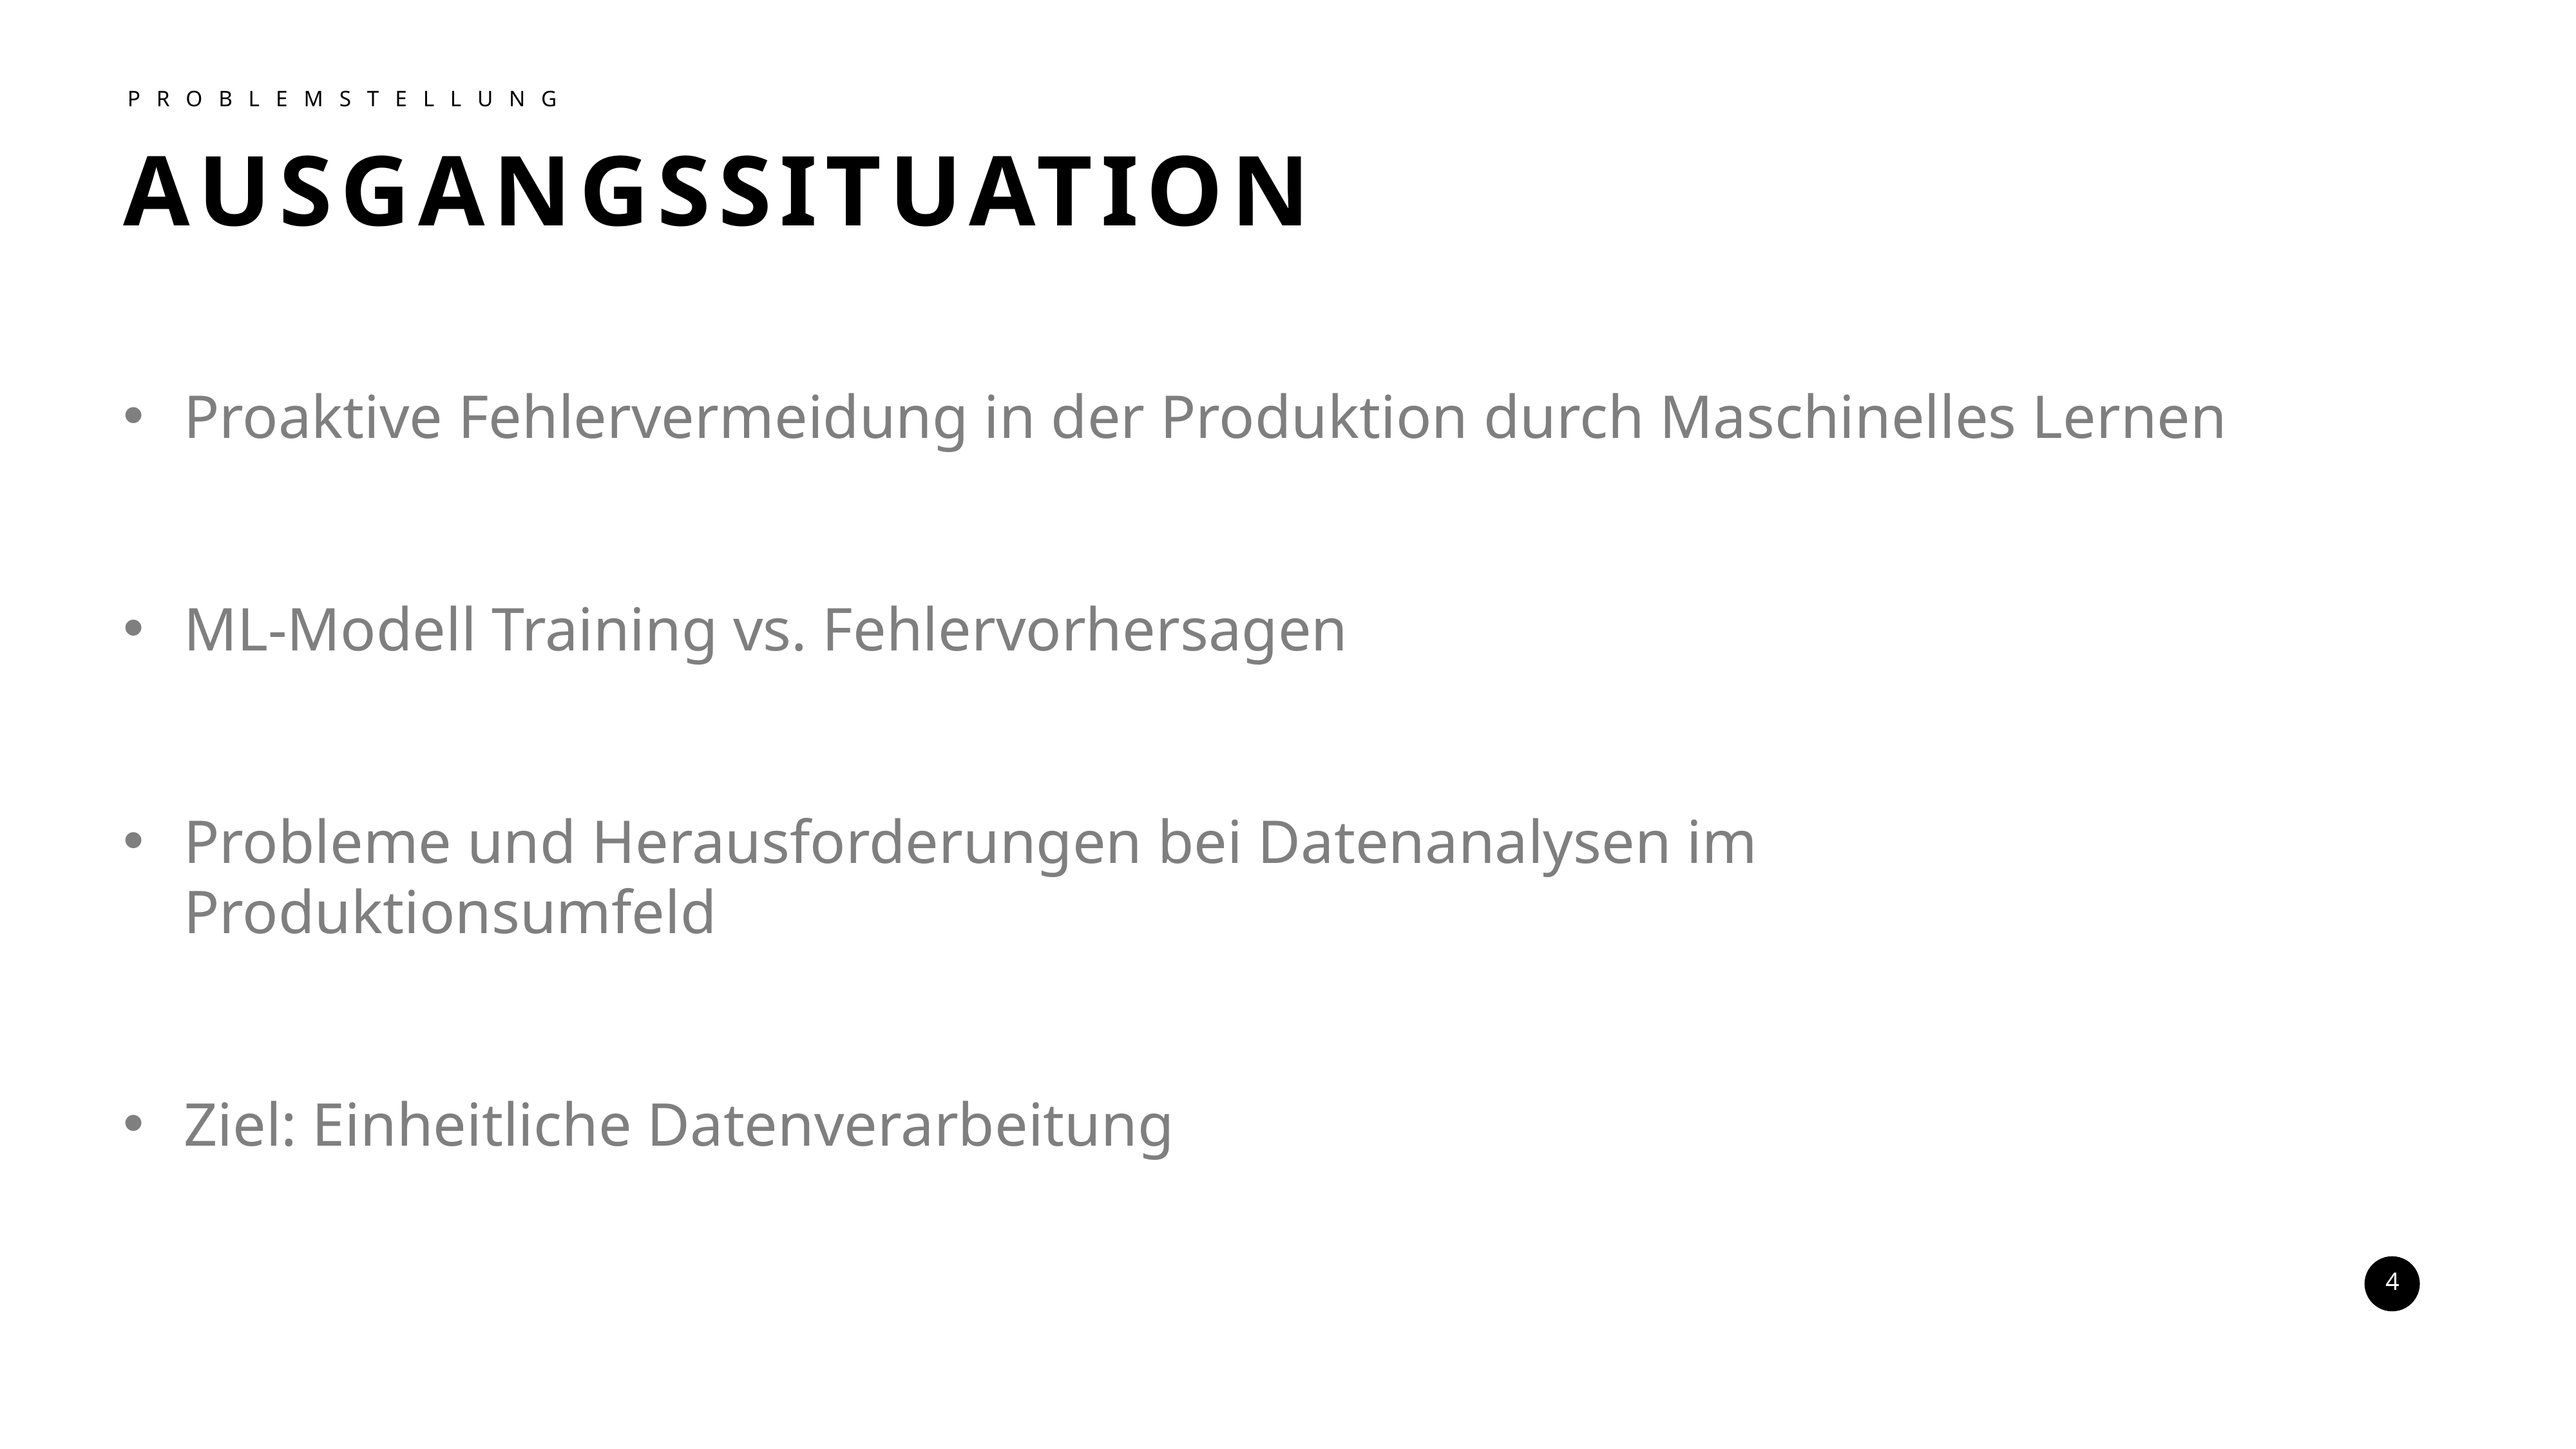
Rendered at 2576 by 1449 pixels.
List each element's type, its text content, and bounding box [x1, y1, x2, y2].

text_box PROBLEMSTELLUNG [118, 80, 568, 116]
text_box Proaktive Fehlervermeidung in der Produktion durch Maschinelles Lernen ML-Modell Training vs. Fehlervorhersagen Probleme und Herausforderungen bei Datenanalysen im Produktionsumfeld Ziel: Einheitliche Datenverarbeitung [113, 303, 2249, 1376]
text_box AUSGANGSSITUATION [113, 124, 2037, 251]
